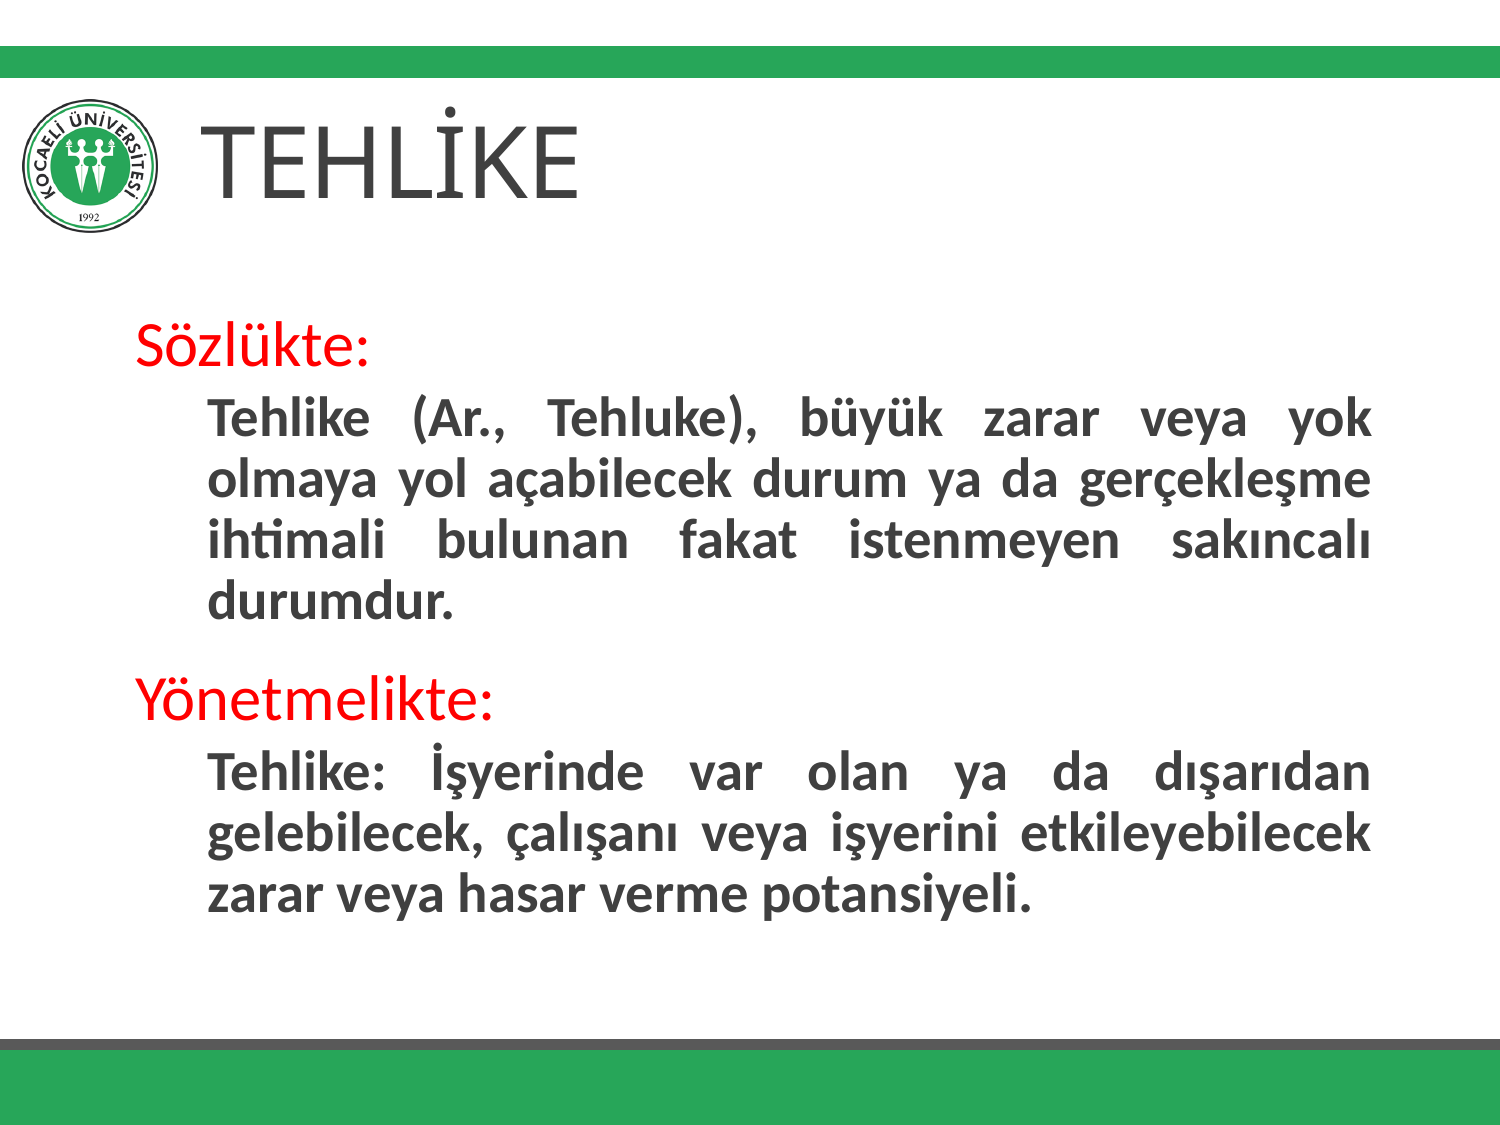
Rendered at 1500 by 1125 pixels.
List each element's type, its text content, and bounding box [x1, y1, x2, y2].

list Sözlükte: Tehlike (Ar., Tehluke), büyük zarar veya yok olmaya yol açabilecek durum ya da gerçekleşme ihtimali bulunan fakat istenmeyen sakıncalı durumdur. Yönetmelikte: Tehlike: İşyerinde var olan ya da dışarıdan gelebilecek, çalışanı veya işyerini etkileyebilecek zarar veya hasar verme potansiyeli. [135, 302, 1373, 984]
title TEHLİKE [185, 47, 1373, 227]
picture [22, 99, 158, 233]
